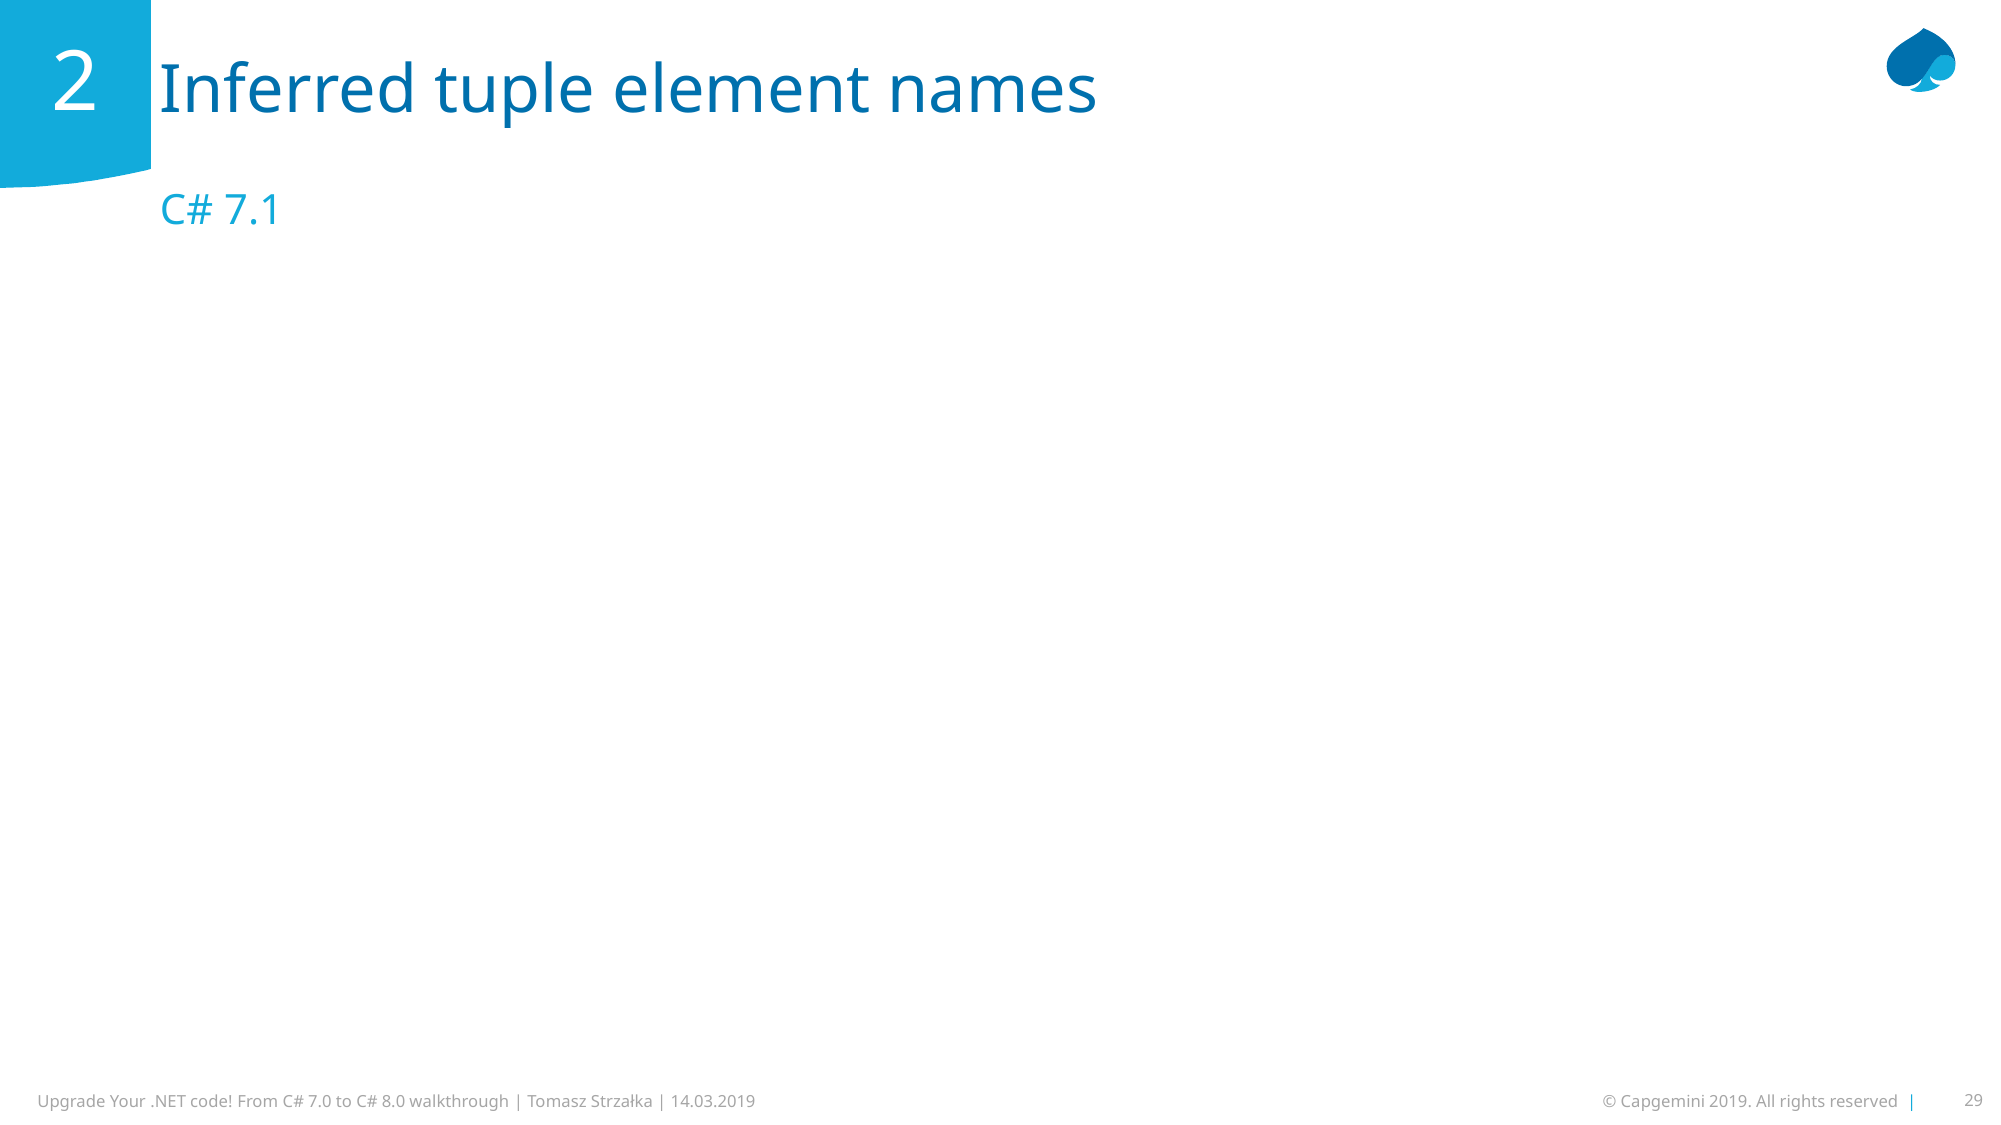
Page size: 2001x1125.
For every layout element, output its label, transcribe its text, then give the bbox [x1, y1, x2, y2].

list 2 [0, 7, 150, 158]
title Inferred tuple element names [159, 0, 1863, 182]
list C# 7.1 [159, 188, 1955, 272]
